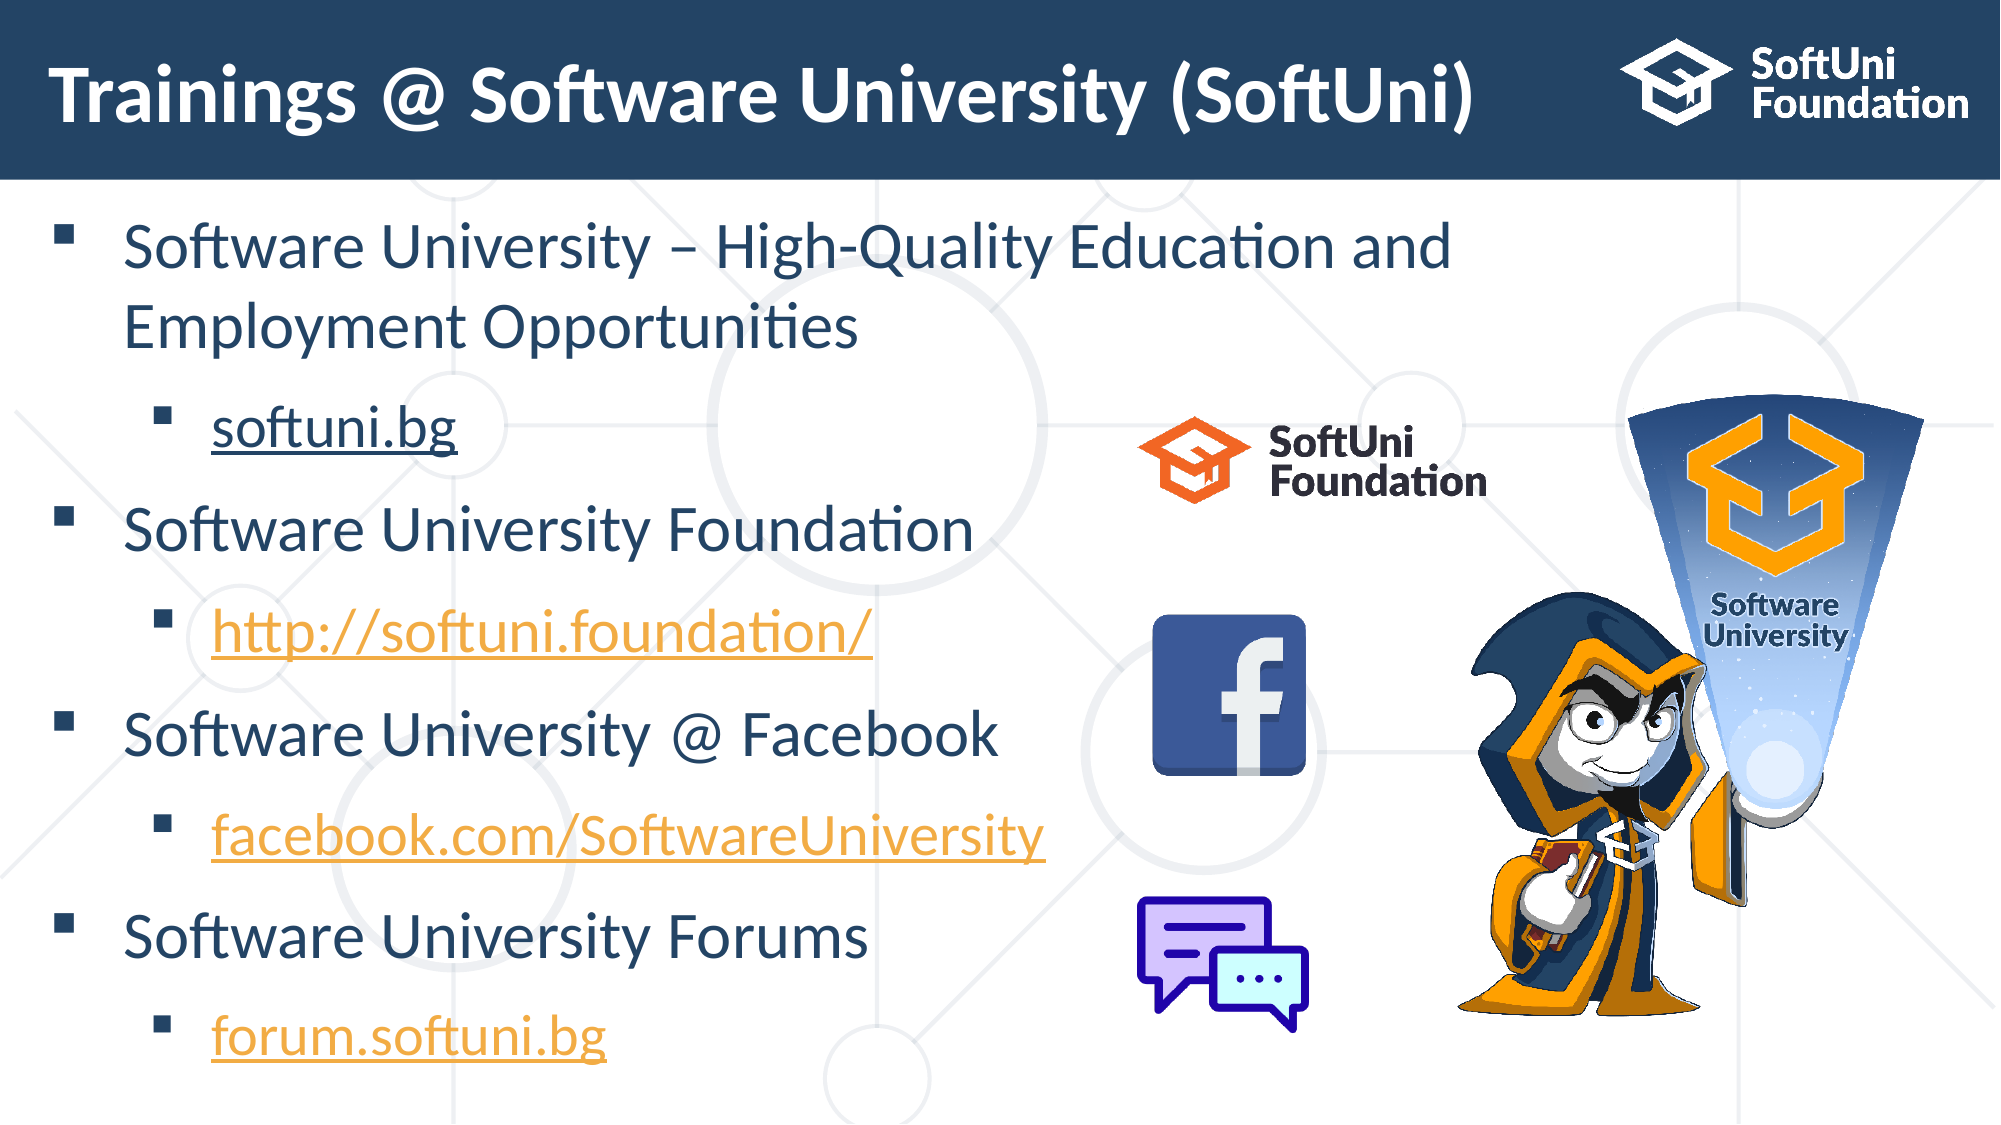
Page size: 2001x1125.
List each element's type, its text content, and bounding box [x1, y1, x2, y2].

picture [1137, 878, 1309, 1051]
picture [1619, 38, 1968, 126]
list Software University – High-Quality Education and Employment Opportunities softuni.bg Software University Foundation http://softuni.foundation/ Software University @ Facebook facebook.com/SoftwareUniversity Software University Forums forum.softuni.bg [31, 196, 1970, 1050]
picture [1137, 337, 1967, 1073]
title Trainings @ Software University (SoftUni) [31, 16, 1591, 162]
picture [1137, 599, 1322, 784]
